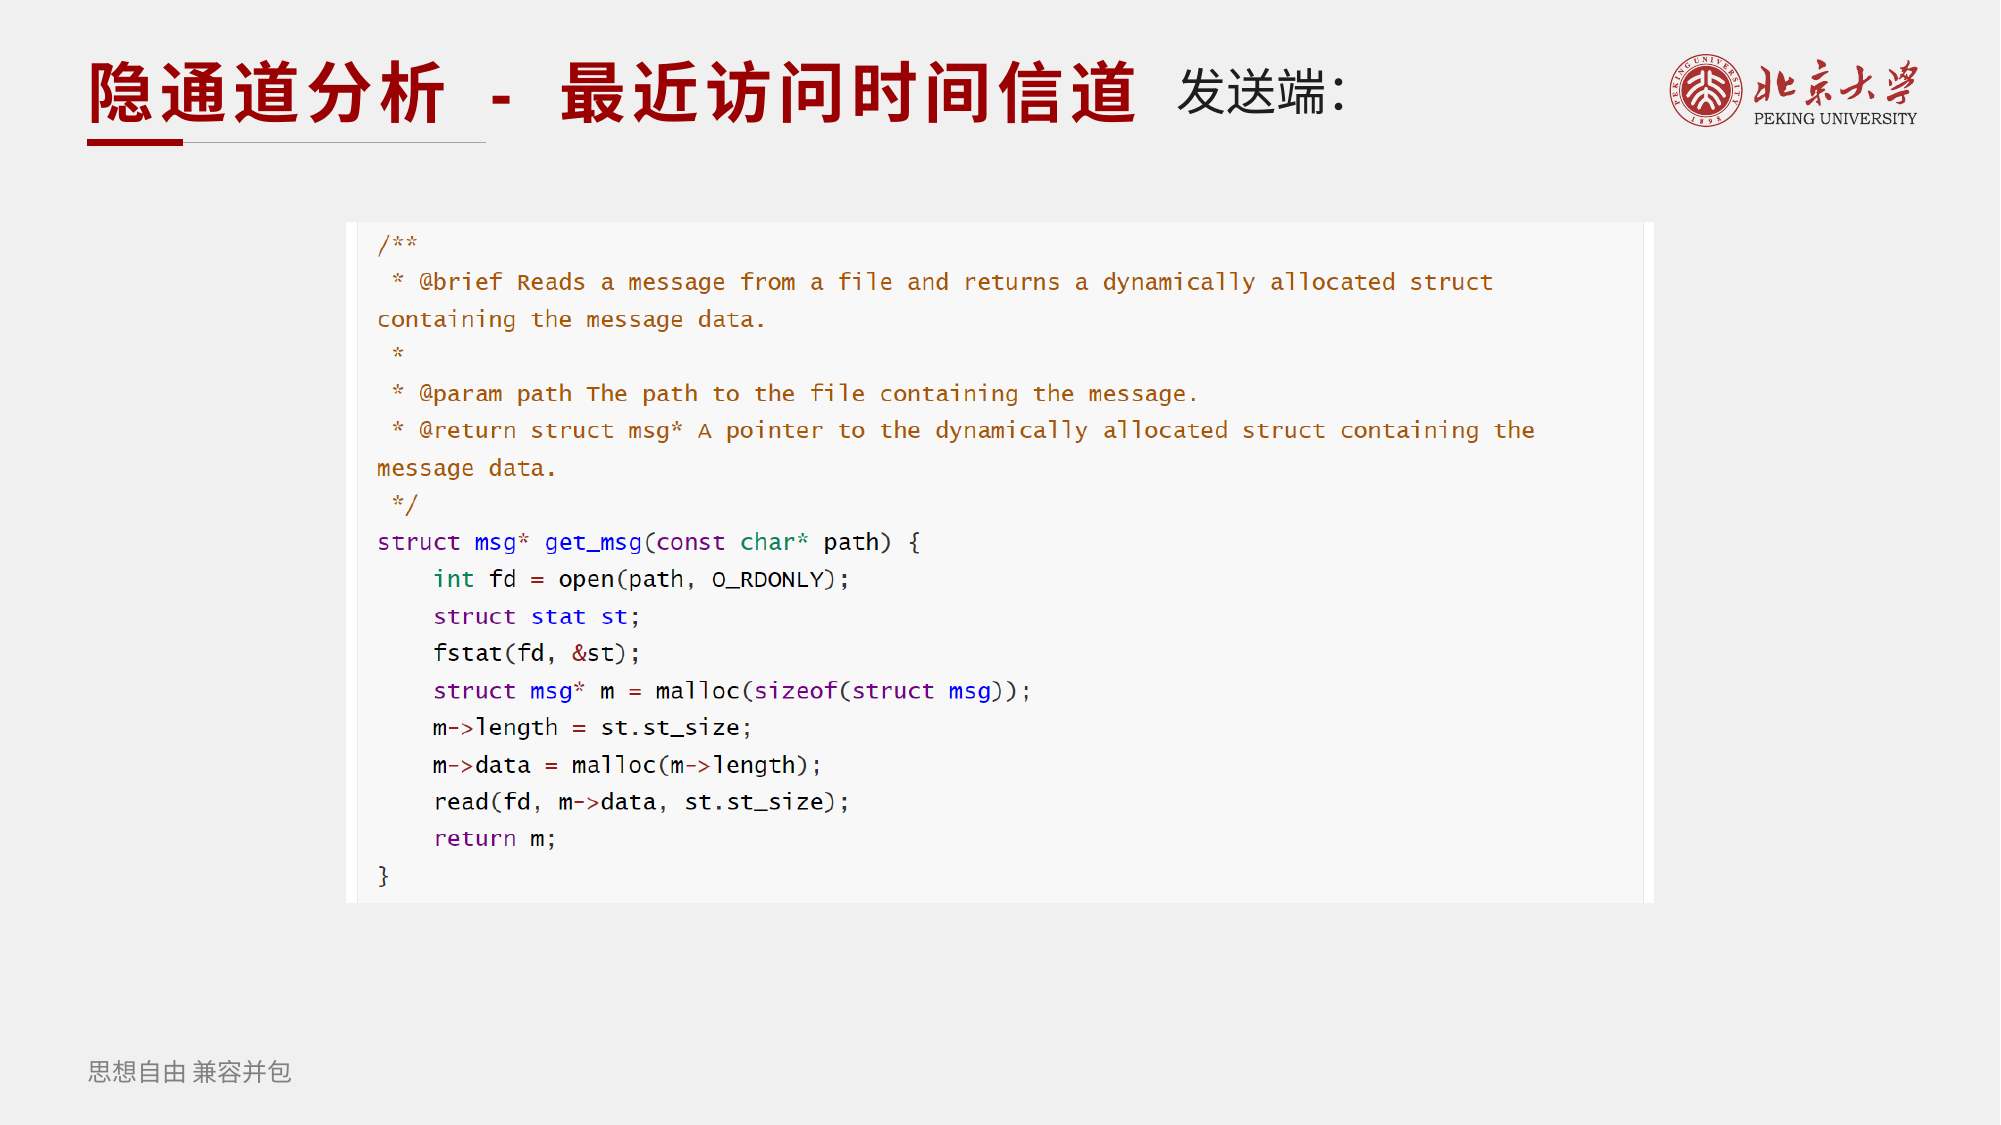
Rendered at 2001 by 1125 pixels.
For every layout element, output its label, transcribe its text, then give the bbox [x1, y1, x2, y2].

title 隐通道分析 - 最近访问时间信道 [72, 39, 1559, 142]
list 发送端： [1161, 52, 1407, 142]
picture [346, 222, 1654, 903]
